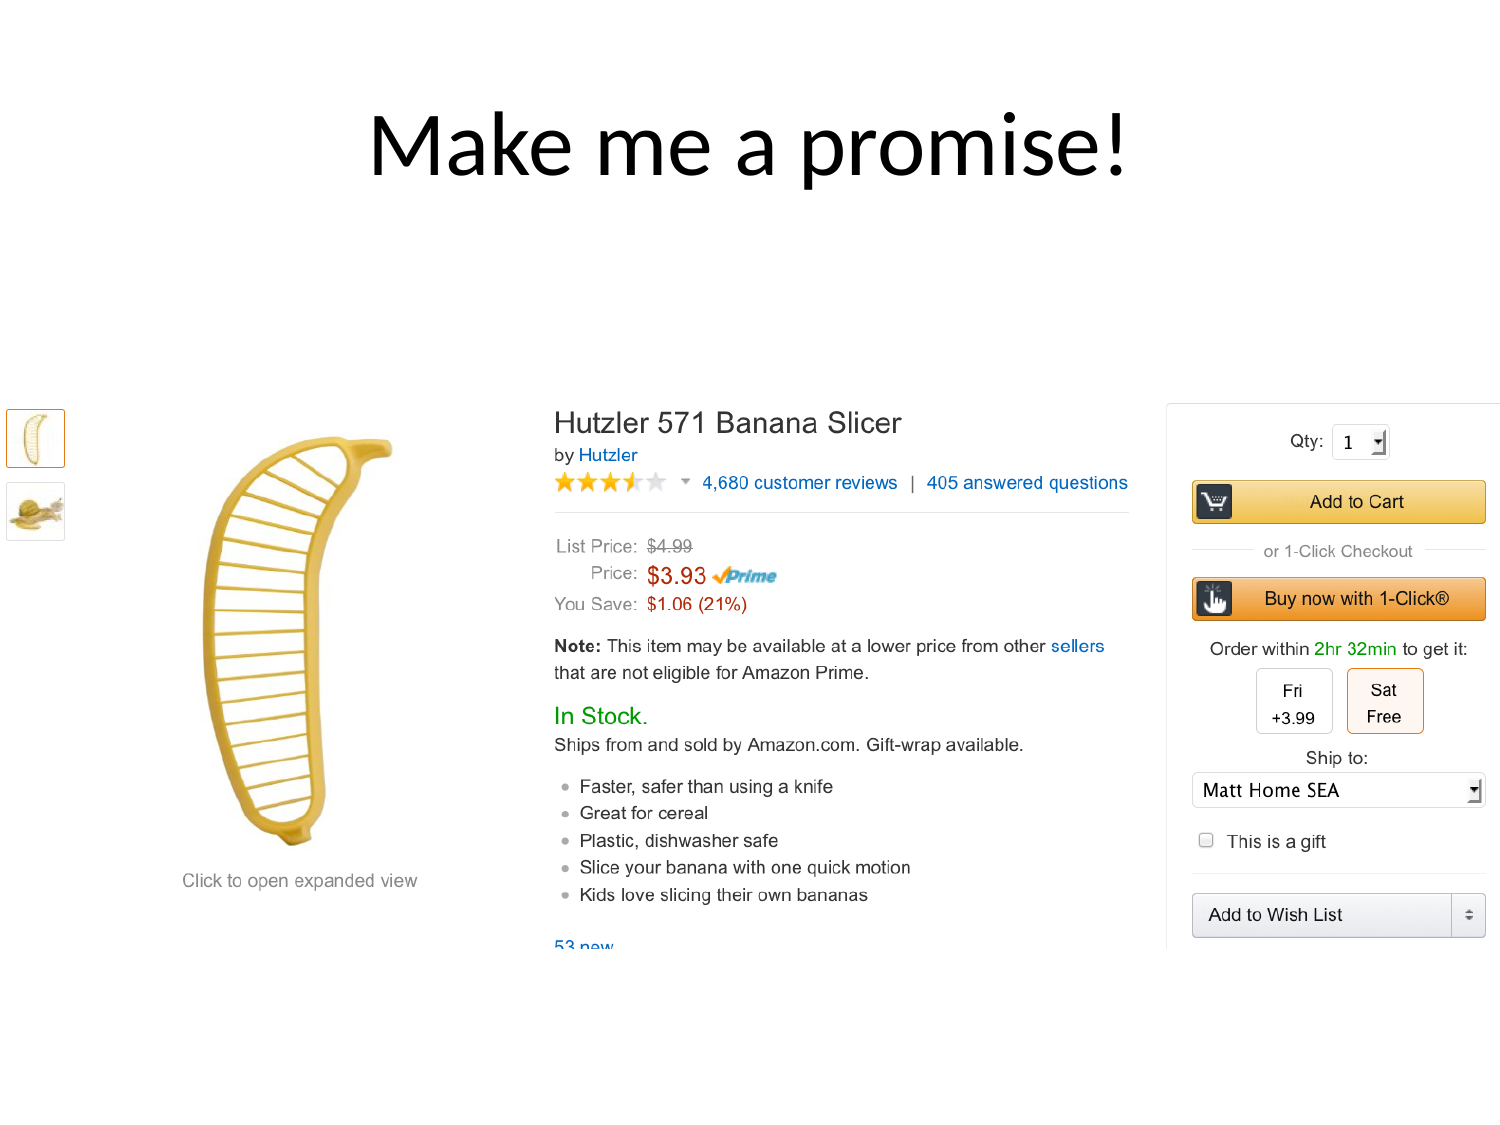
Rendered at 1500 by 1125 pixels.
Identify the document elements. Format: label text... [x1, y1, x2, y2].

title Make me a promise! [75, 45, 1425, 233]
picture [0, 401, 1500, 949]
